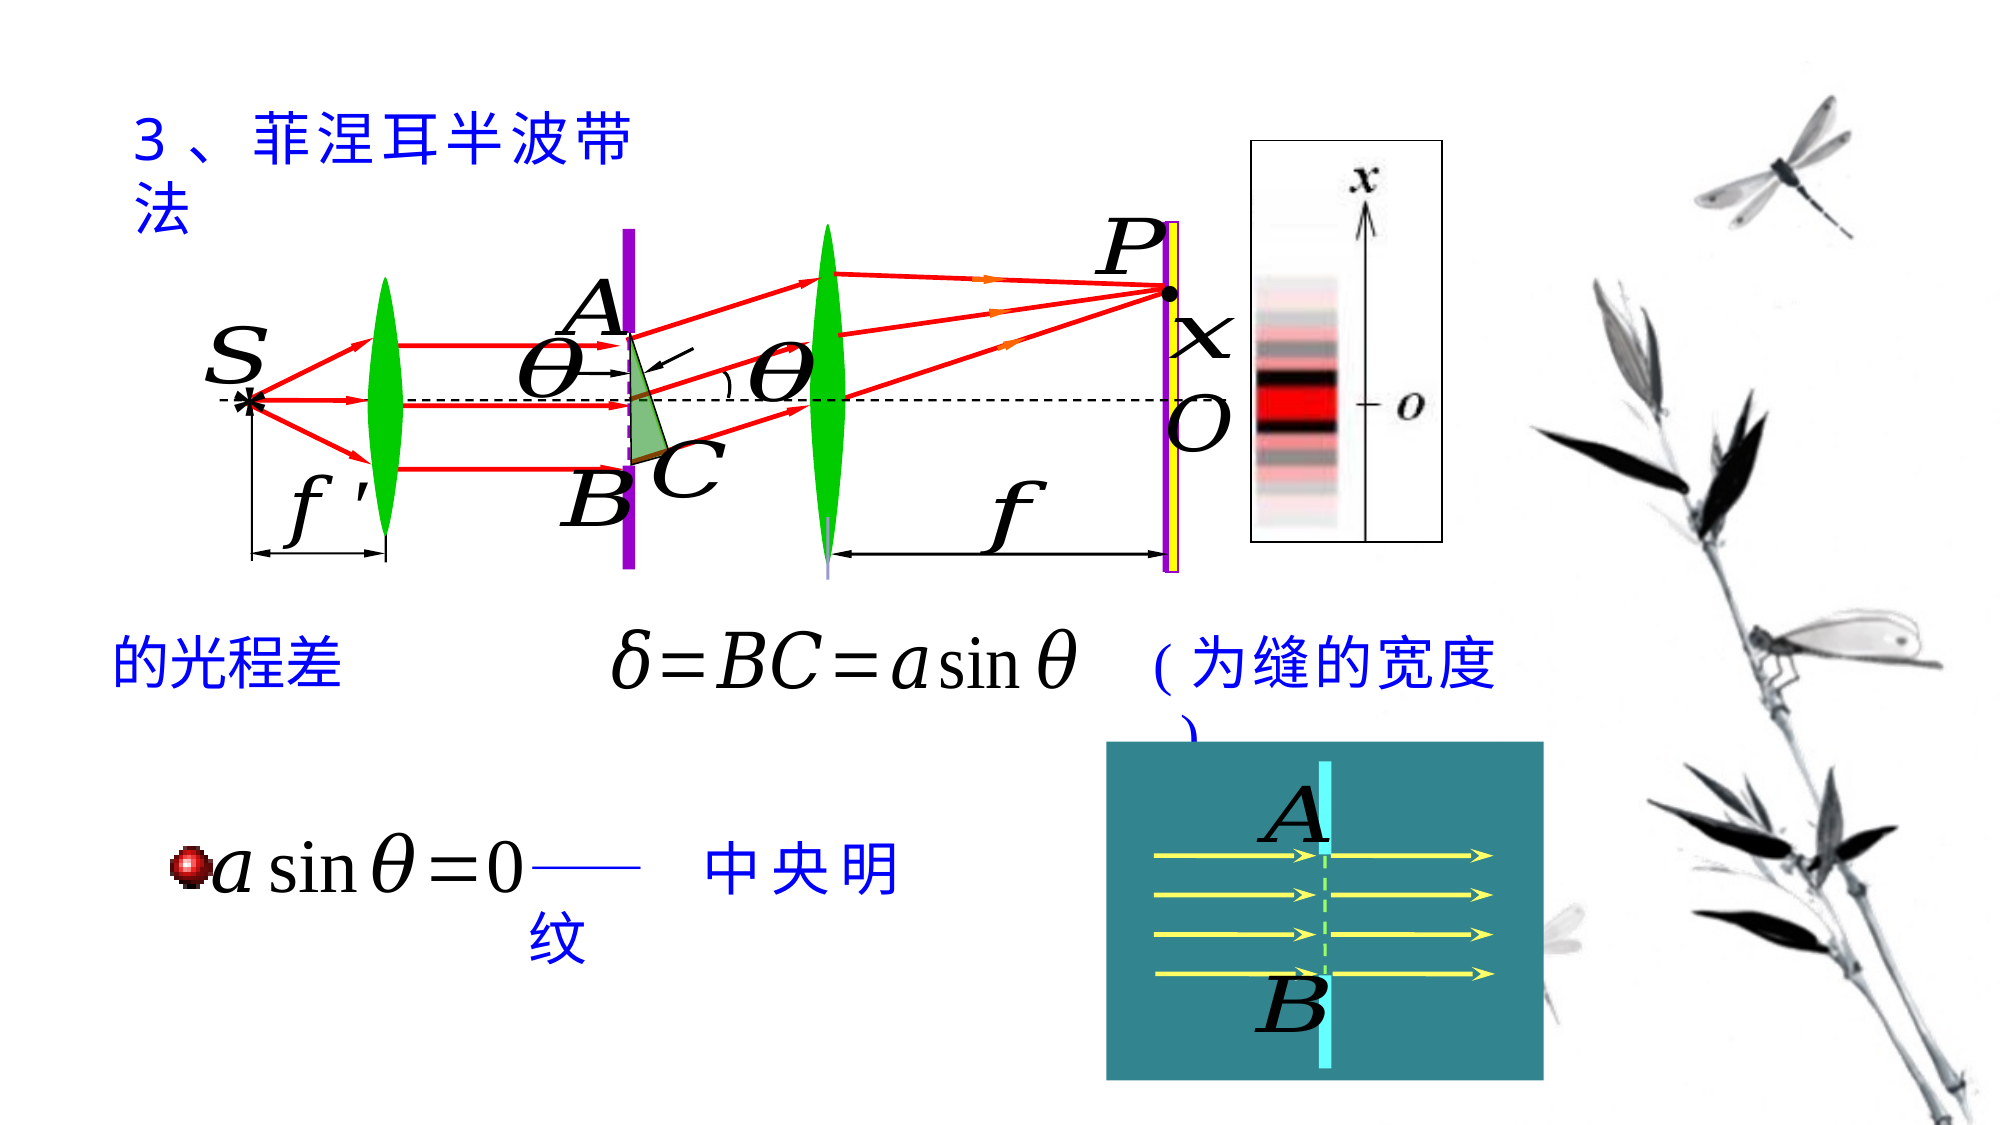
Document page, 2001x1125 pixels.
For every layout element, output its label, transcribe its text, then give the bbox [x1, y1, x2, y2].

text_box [202, 141, 1442, 590]
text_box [1106, 741, 1544, 1081]
text_box 3、菲涅耳半波带法 [119, 94, 649, 180]
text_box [162, 824, 914, 912]
picture [1376, 61, 2000, 1125]
